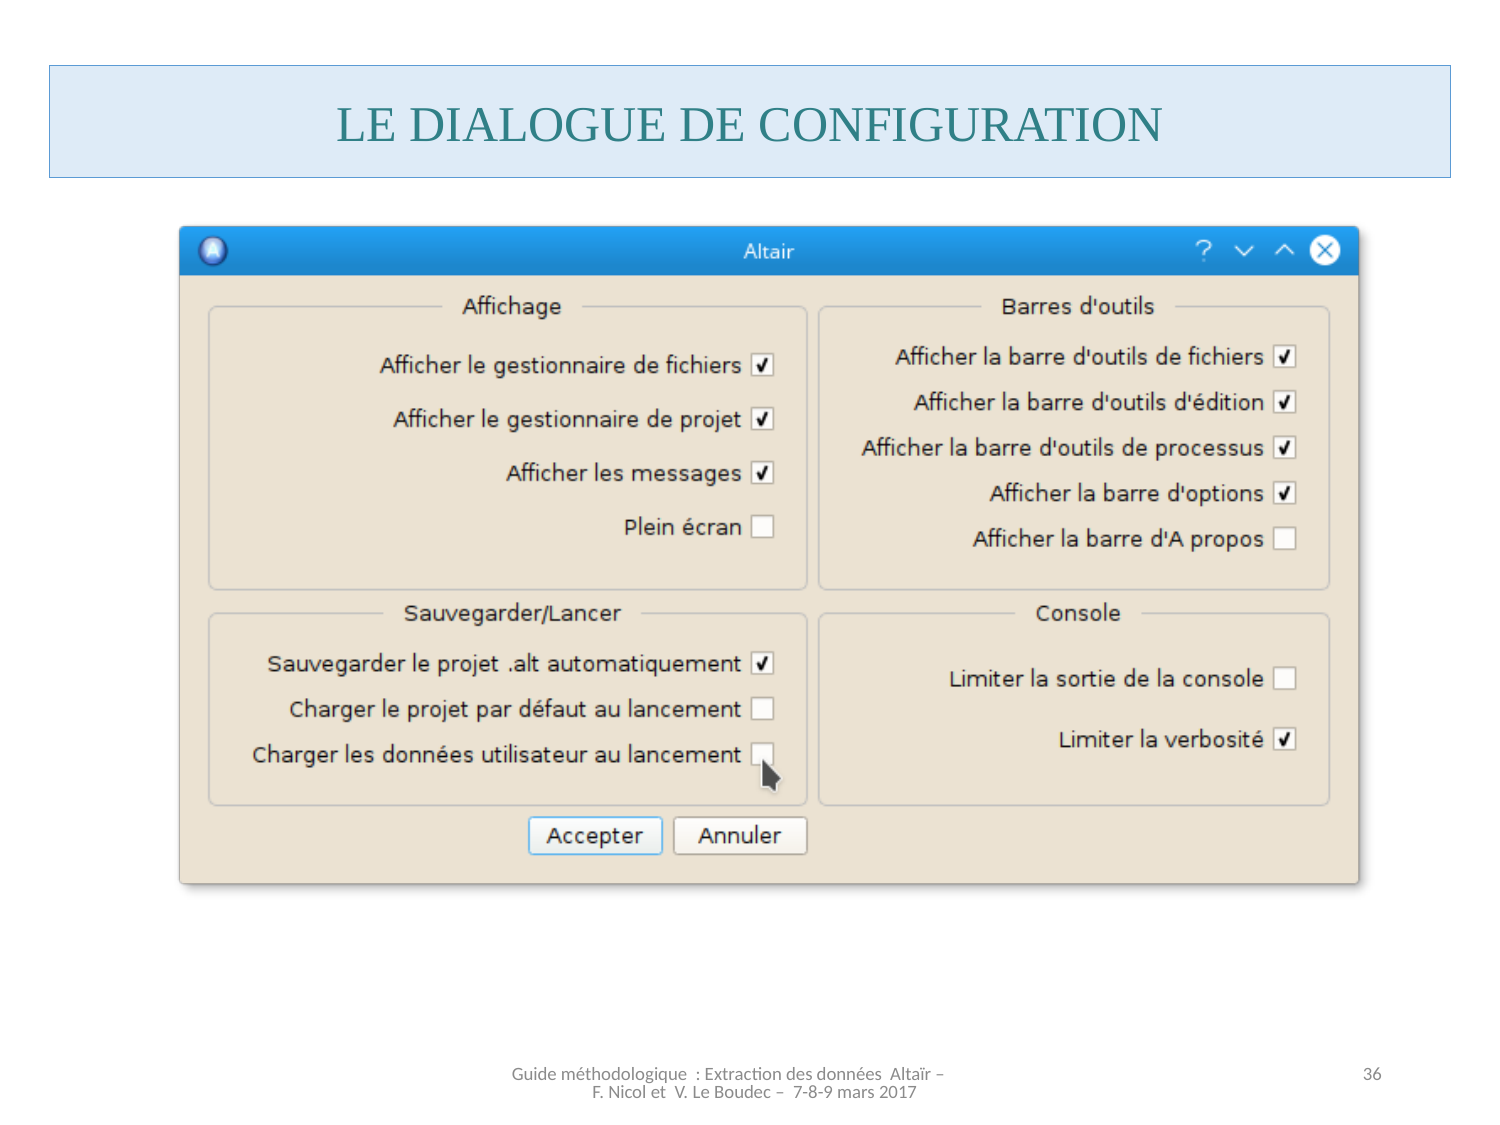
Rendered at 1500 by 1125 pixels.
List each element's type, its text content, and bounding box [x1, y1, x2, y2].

picture [167, 215, 1381, 906]
text_box Le dialogue de configuration [49, 65, 1451, 178]
footer Guide méthodologique : Extraction des données Altaïr – F. Nicol et V. Le Boudec – 7-8-9 mars 2017 [496, 1042, 1004, 1103]
slide_number 36 [1059, 1042, 1397, 1103]
